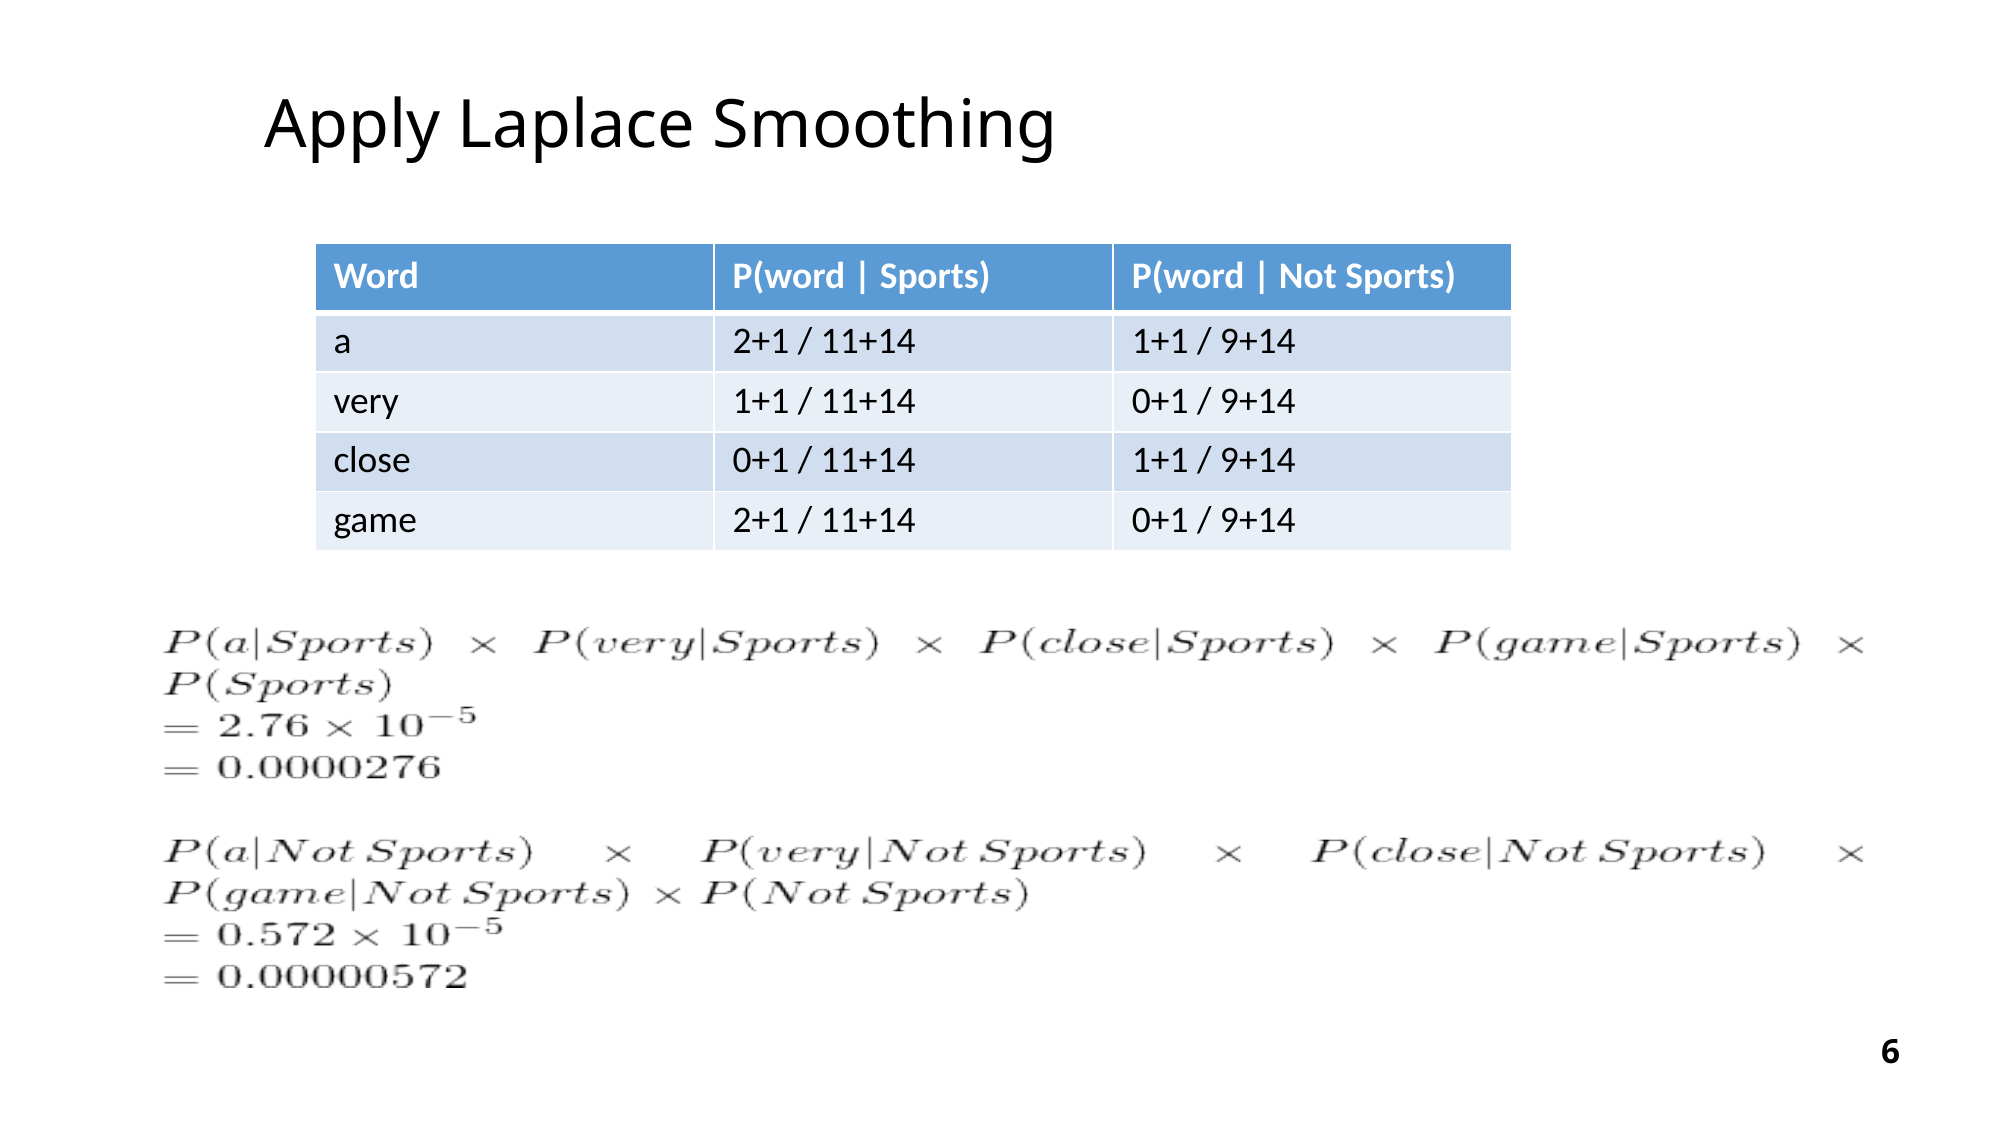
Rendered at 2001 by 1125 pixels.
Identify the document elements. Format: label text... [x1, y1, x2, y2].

table_header P(word | Sports) [715, 244, 1112, 310]
table_header P(word | Not Sports) [1114, 244, 1511, 310]
table_cell 2+1 / 11+14 [715, 492, 1112, 550]
table_cell close [316, 433, 713, 491]
table_cell 0+1 / 11+14 [715, 433, 1112, 491]
table_cell 1+1 / 9+14 [1114, 433, 1511, 491]
table_cell 2+1 / 11+14 [715, 316, 1112, 371]
table_cell 1+1 / 11+14 [715, 373, 1112, 431]
table_cell 0+1 / 9+14 [1114, 373, 1511, 431]
slide_number 6 [1866, 1023, 2000, 1072]
table_cell 0+1 / 9+14 [1114, 492, 1511, 550]
table_cell very [316, 373, 713, 431]
table_header Word [316, 244, 713, 310]
table_cell a [316, 316, 713, 371]
table_cell game [316, 492, 713, 550]
picture [162, 627, 1867, 988]
table_cell 1+1 / 9+14 [1114, 316, 1511, 371]
title Apply Laplace Smoothing [249, 56, 1254, 196]
